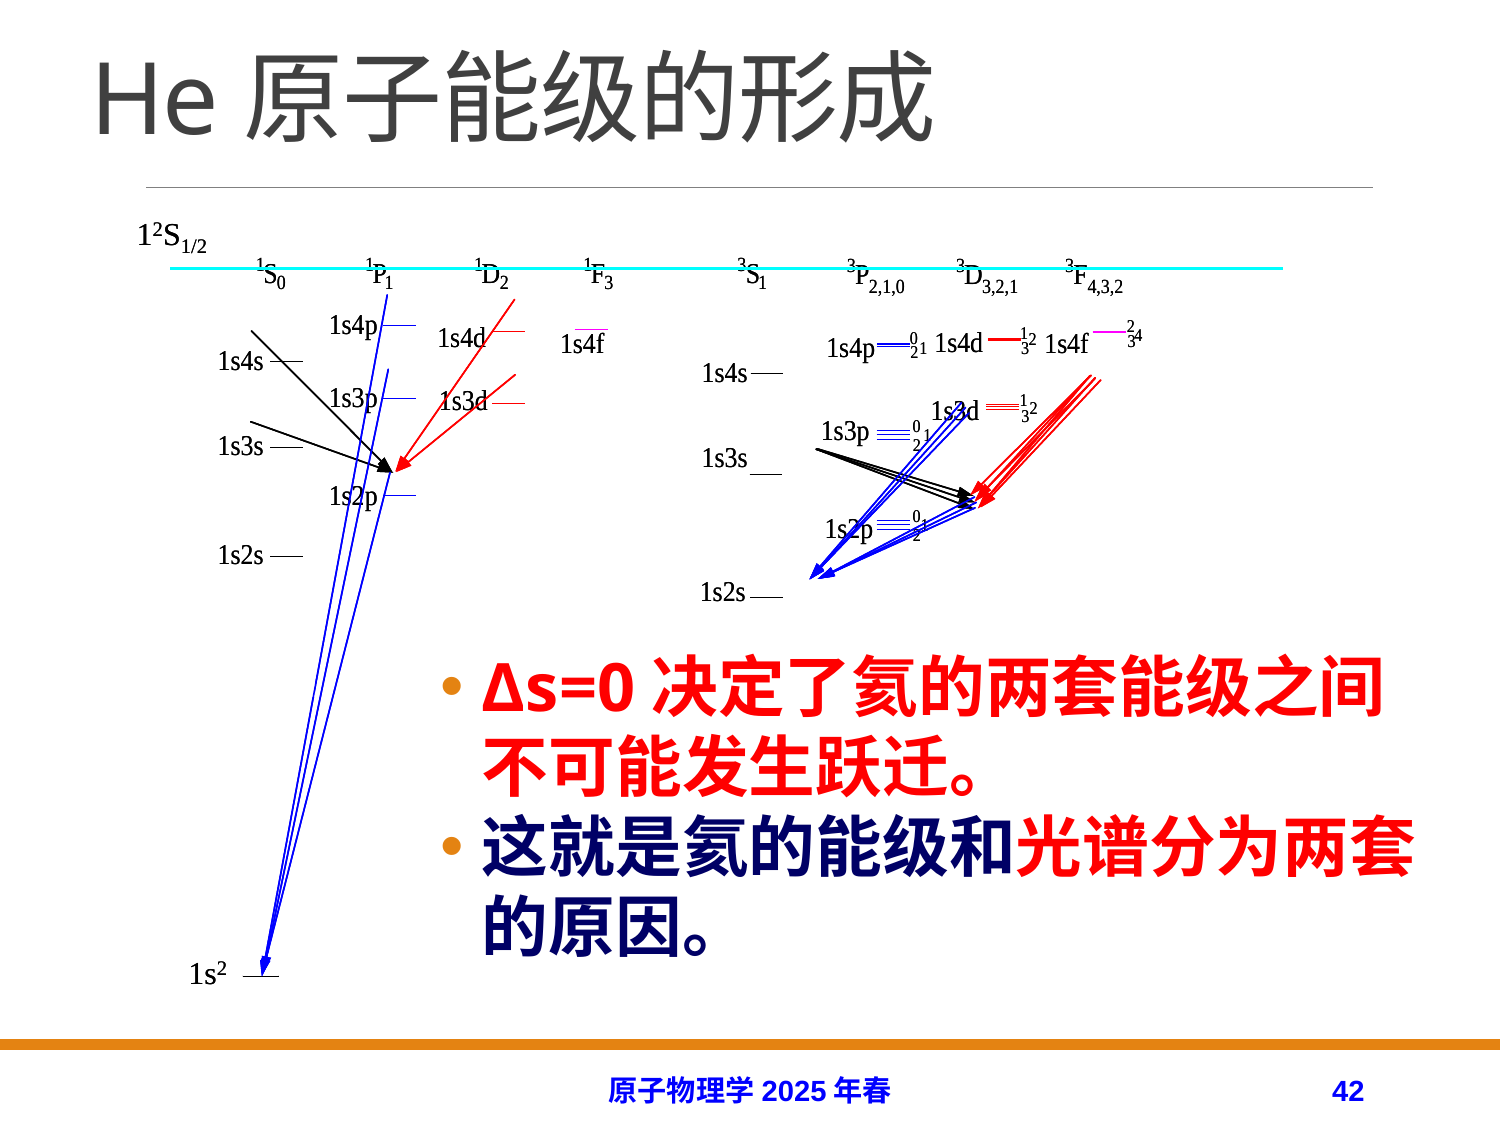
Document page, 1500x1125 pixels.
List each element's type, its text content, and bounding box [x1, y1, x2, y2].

picture [124, 195, 1308, 1001]
slide_number 42 [1218, 1059, 1380, 1120]
list Δs=0决定了氦的两套能级之间不可能发生跃迁。 这就是氦的能级和光谱分为两套的原因。 [1315, 637, 1438, 959]
footer 原子物理学2025年春 [453, 1059, 1047, 1120]
title He原子能级的形成 [75, 8, 1438, 163]
